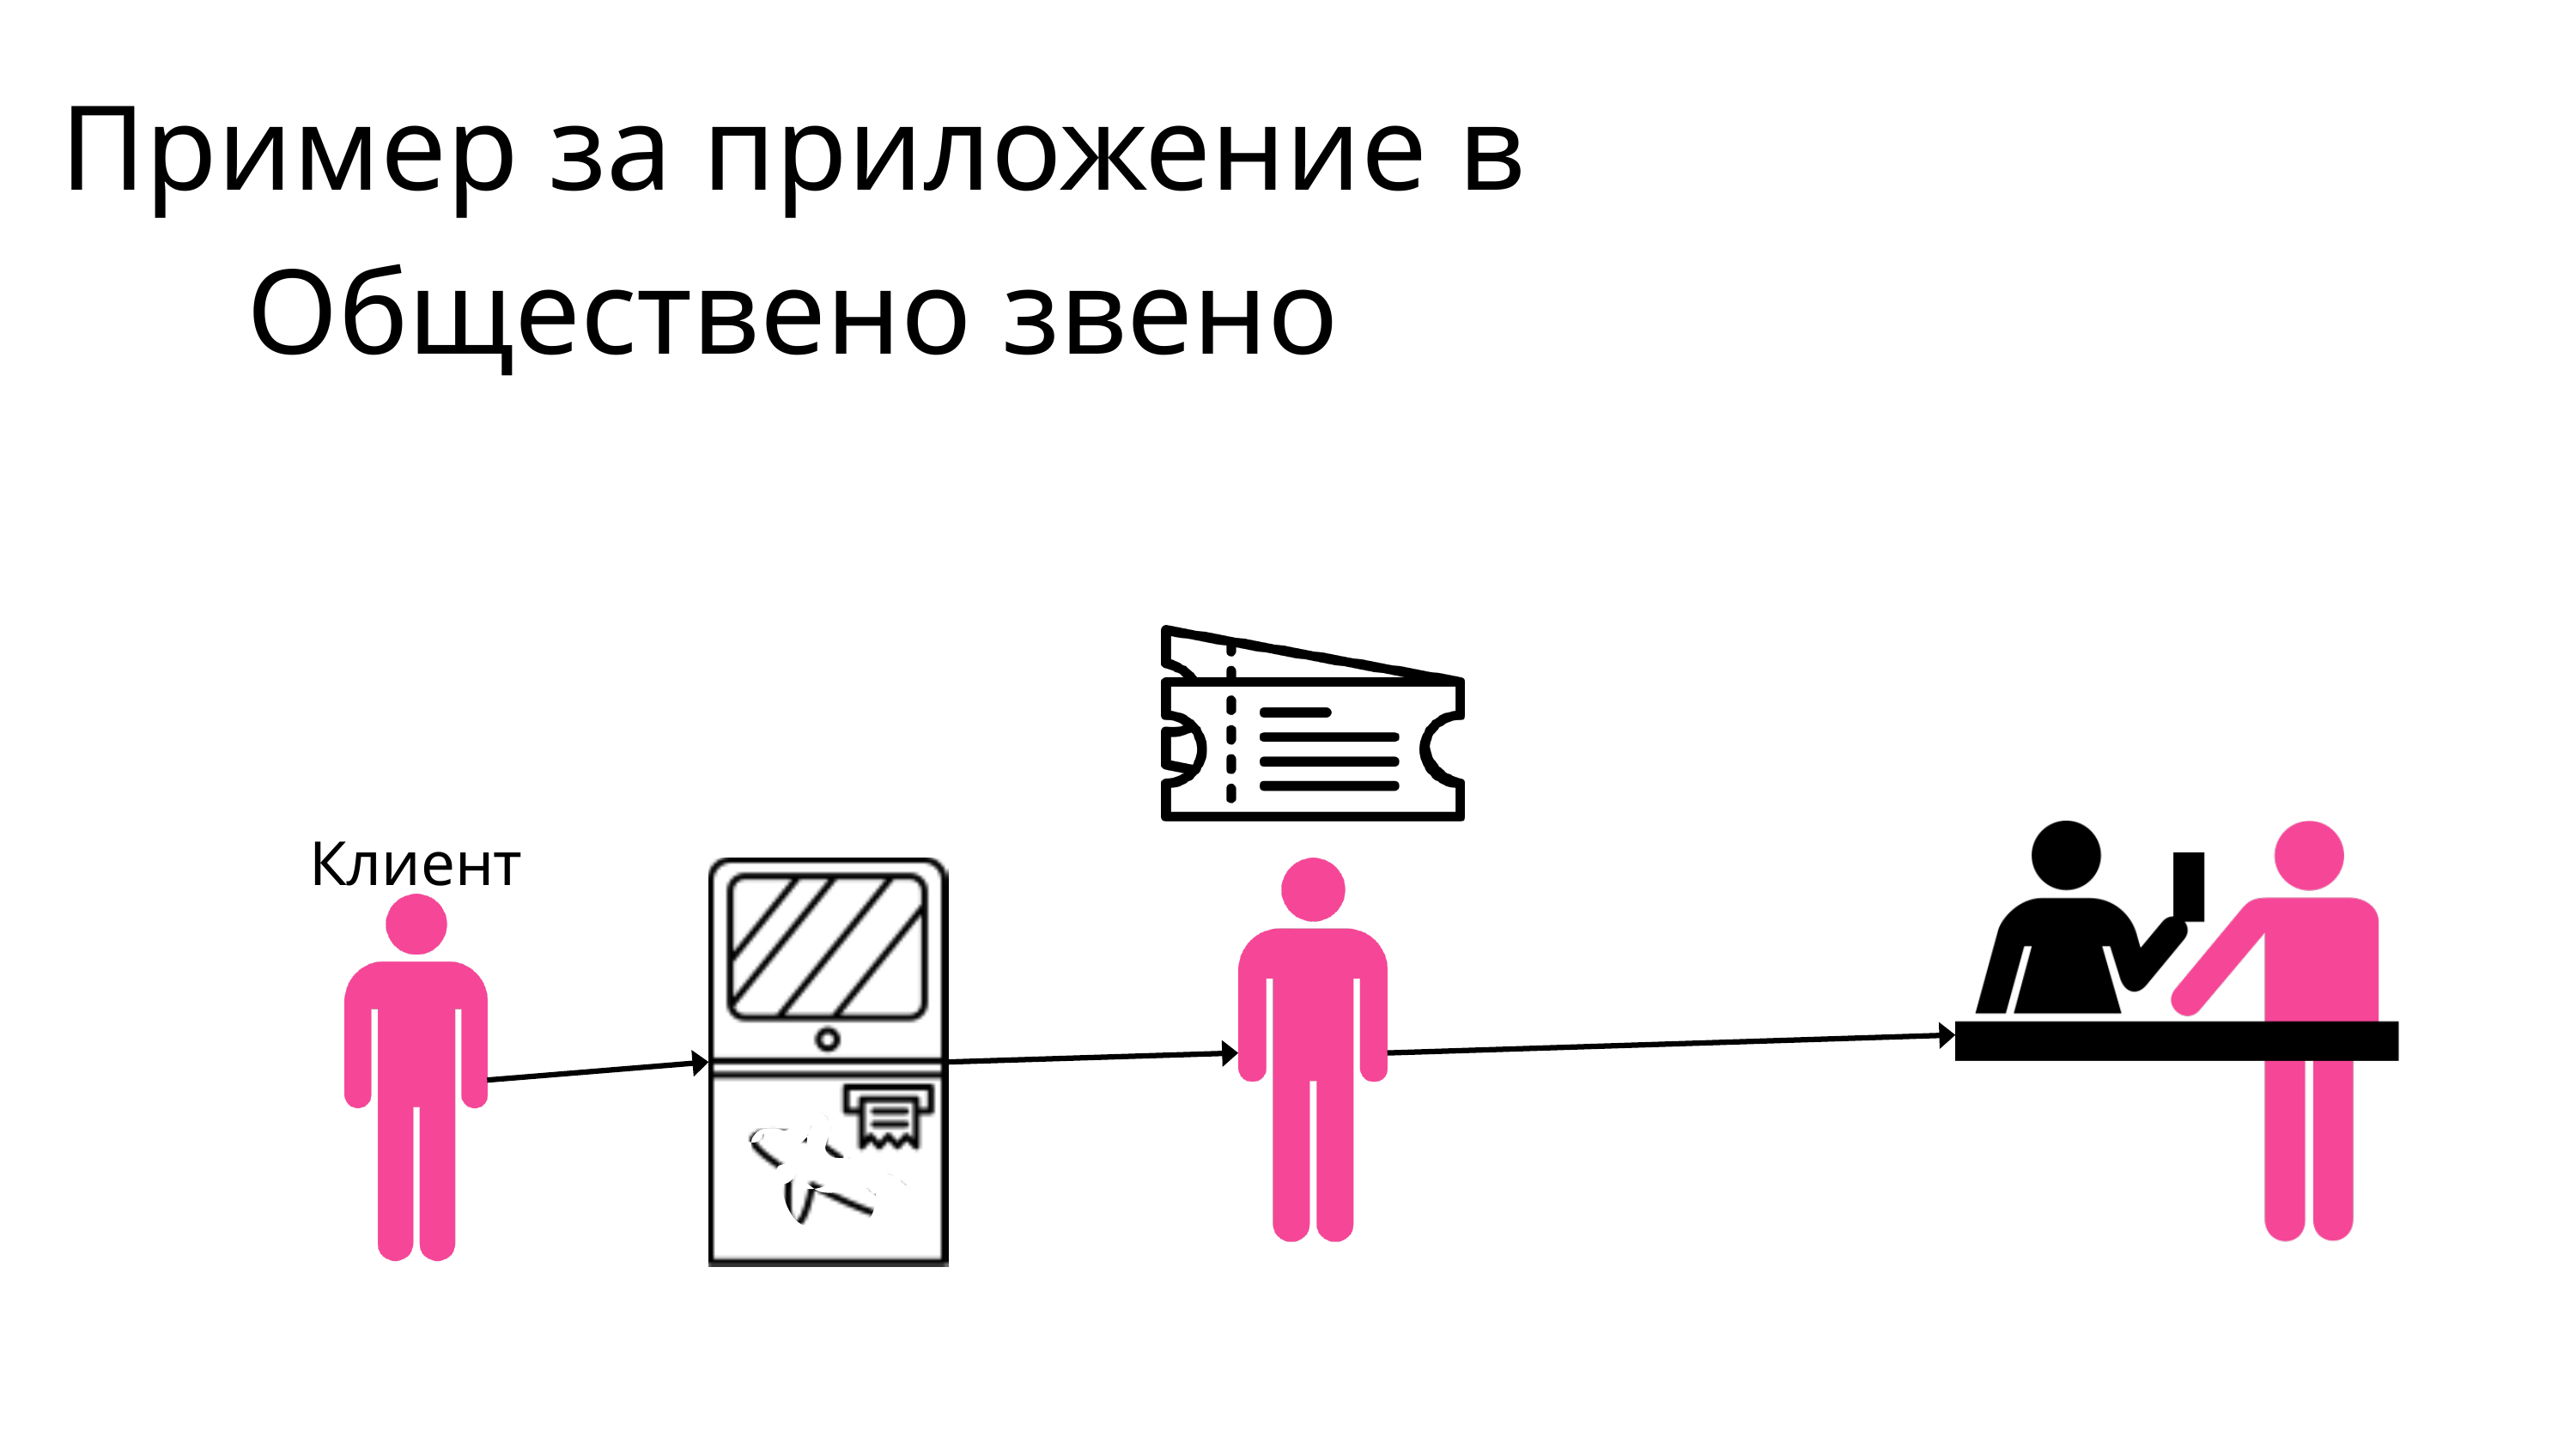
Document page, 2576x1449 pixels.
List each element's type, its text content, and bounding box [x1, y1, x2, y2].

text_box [736, 1105, 925, 1117]
text_box [490, 1053, 704, 1081]
picture [1954, 821, 2400, 1249]
picture [344, 893, 488, 1267]
picture [708, 857, 950, 1267]
picture [1237, 857, 1388, 1249]
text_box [725, 1118, 932, 1255]
text_box [1391, 1026, 1950, 1053]
picture [1160, 625, 1466, 822]
text_box Клиент [309, 812, 523, 898]
text_box [953, 1044, 1233, 1063]
text_box Пример за приложение в Обществено звено [46, 49, 1540, 378]
